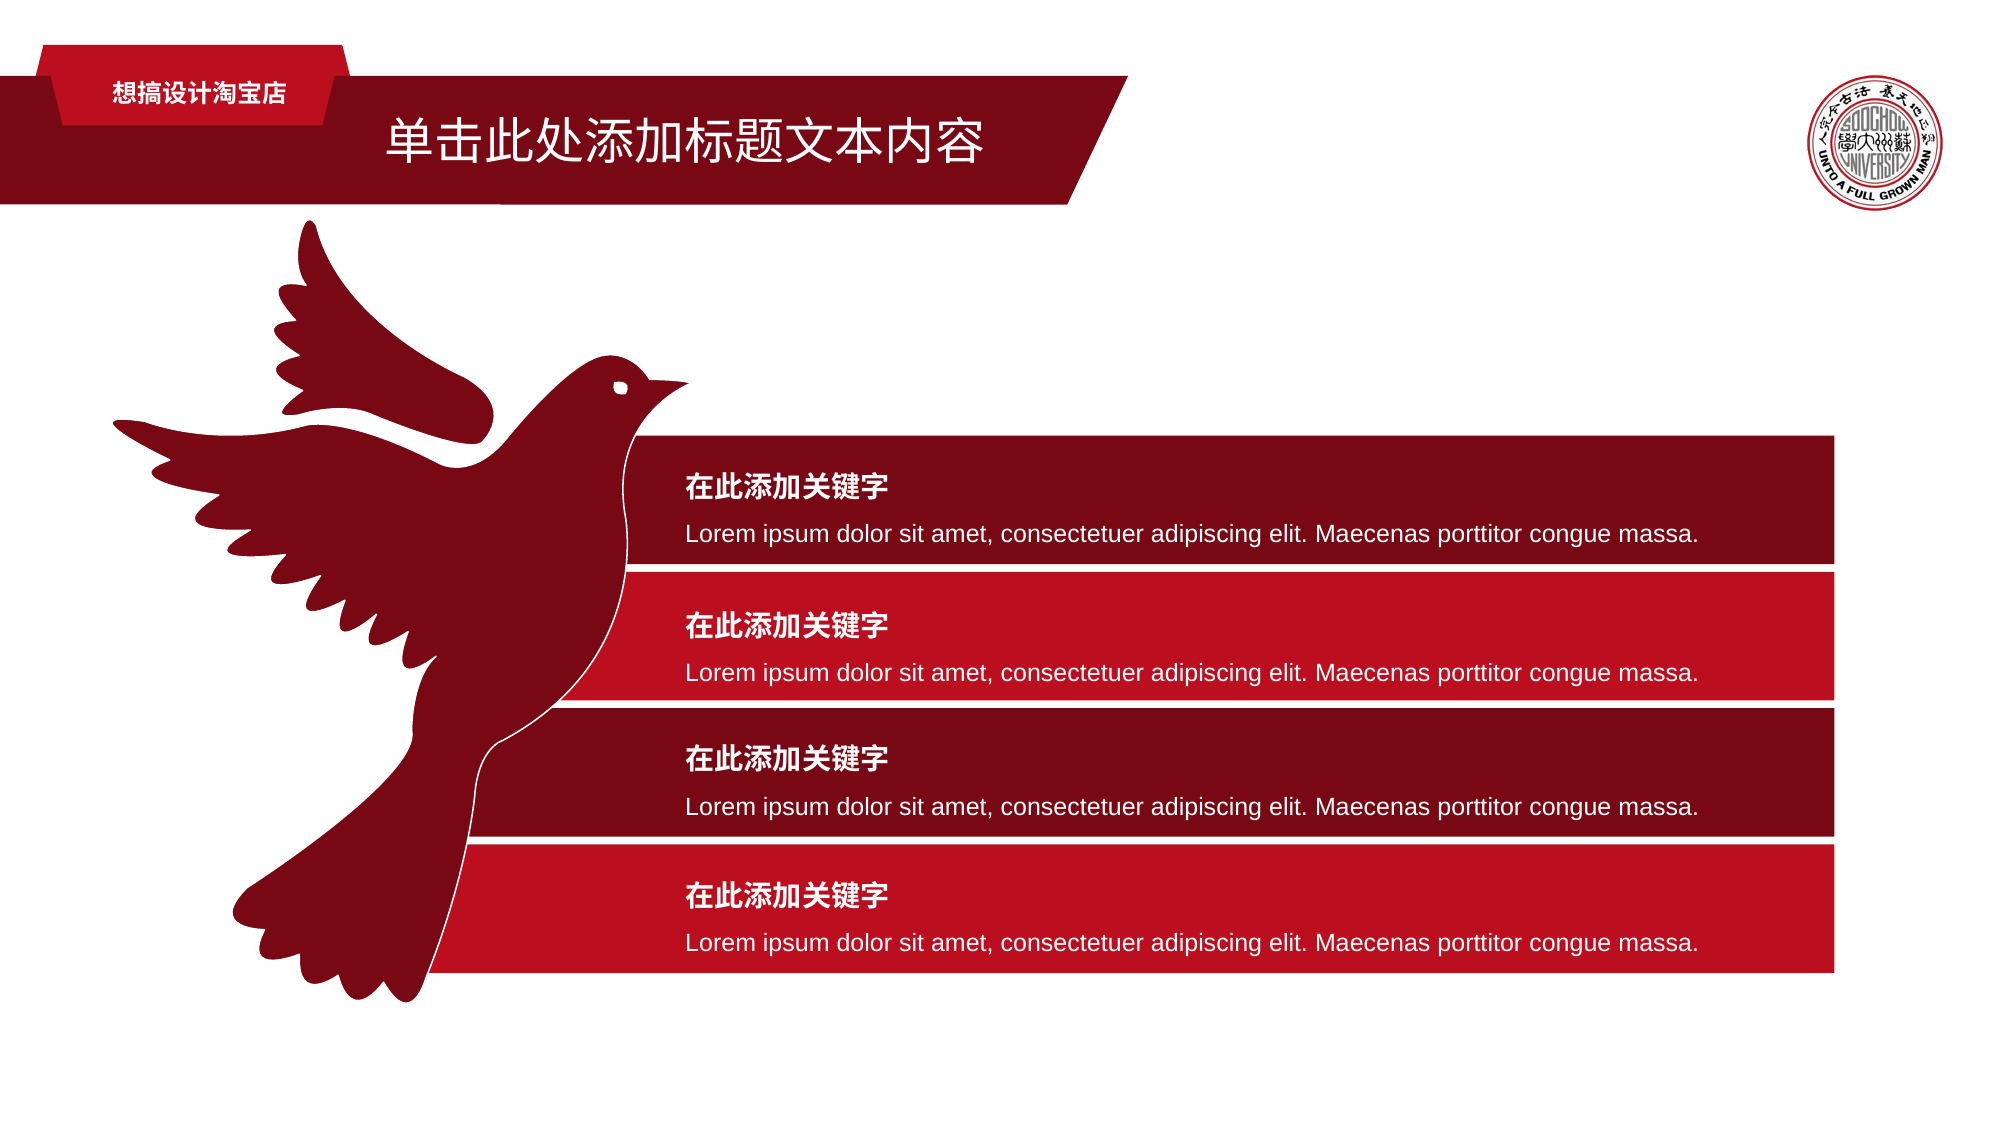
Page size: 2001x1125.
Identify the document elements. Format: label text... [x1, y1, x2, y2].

picture [1807, 75, 1943, 211]
text_box 在此添加关键字 Lorem ipsum dolor sit amet, consectetuer adipiscing elit. Maecenas porttitor congue massa. [665, 579, 1795, 697]
text_box [428, 843, 1835, 974]
text_box 在此添加关键字 Lorem ipsum dolor sit amet, consectetuer adipiscing elit. Maecenas porttitor congue massa. [665, 440, 1795, 558]
text_box [41, 43, 344, 107]
text_box 想搞设计淘宝店 [57, 69, 343, 115]
text_box [112, 354, 692, 1004]
text_box [623, 434, 1835, 565]
text_box [273, 219, 495, 445]
text_box [0, 74, 1130, 206]
text_box 在此添加关键字 Lorem ipsum dolor sit amet, consectetuer adipiscing elit. Maecenas porttitor congue massa. [665, 849, 1795, 967]
text_box [59, 115, 326, 127]
text_box 单击此处添加标题文本内容 [364, 99, 1006, 180]
text_box [338, 47, 351, 74]
text_box 在此添加关键字 Lorem ipsum dolor sit amet, consectetuer adipiscing elit. Maecenas porttitor congue massa. [665, 713, 1795, 831]
text_box [469, 707, 1835, 838]
text_box [560, 571, 1835, 701]
text_box [35, 47, 48, 74]
